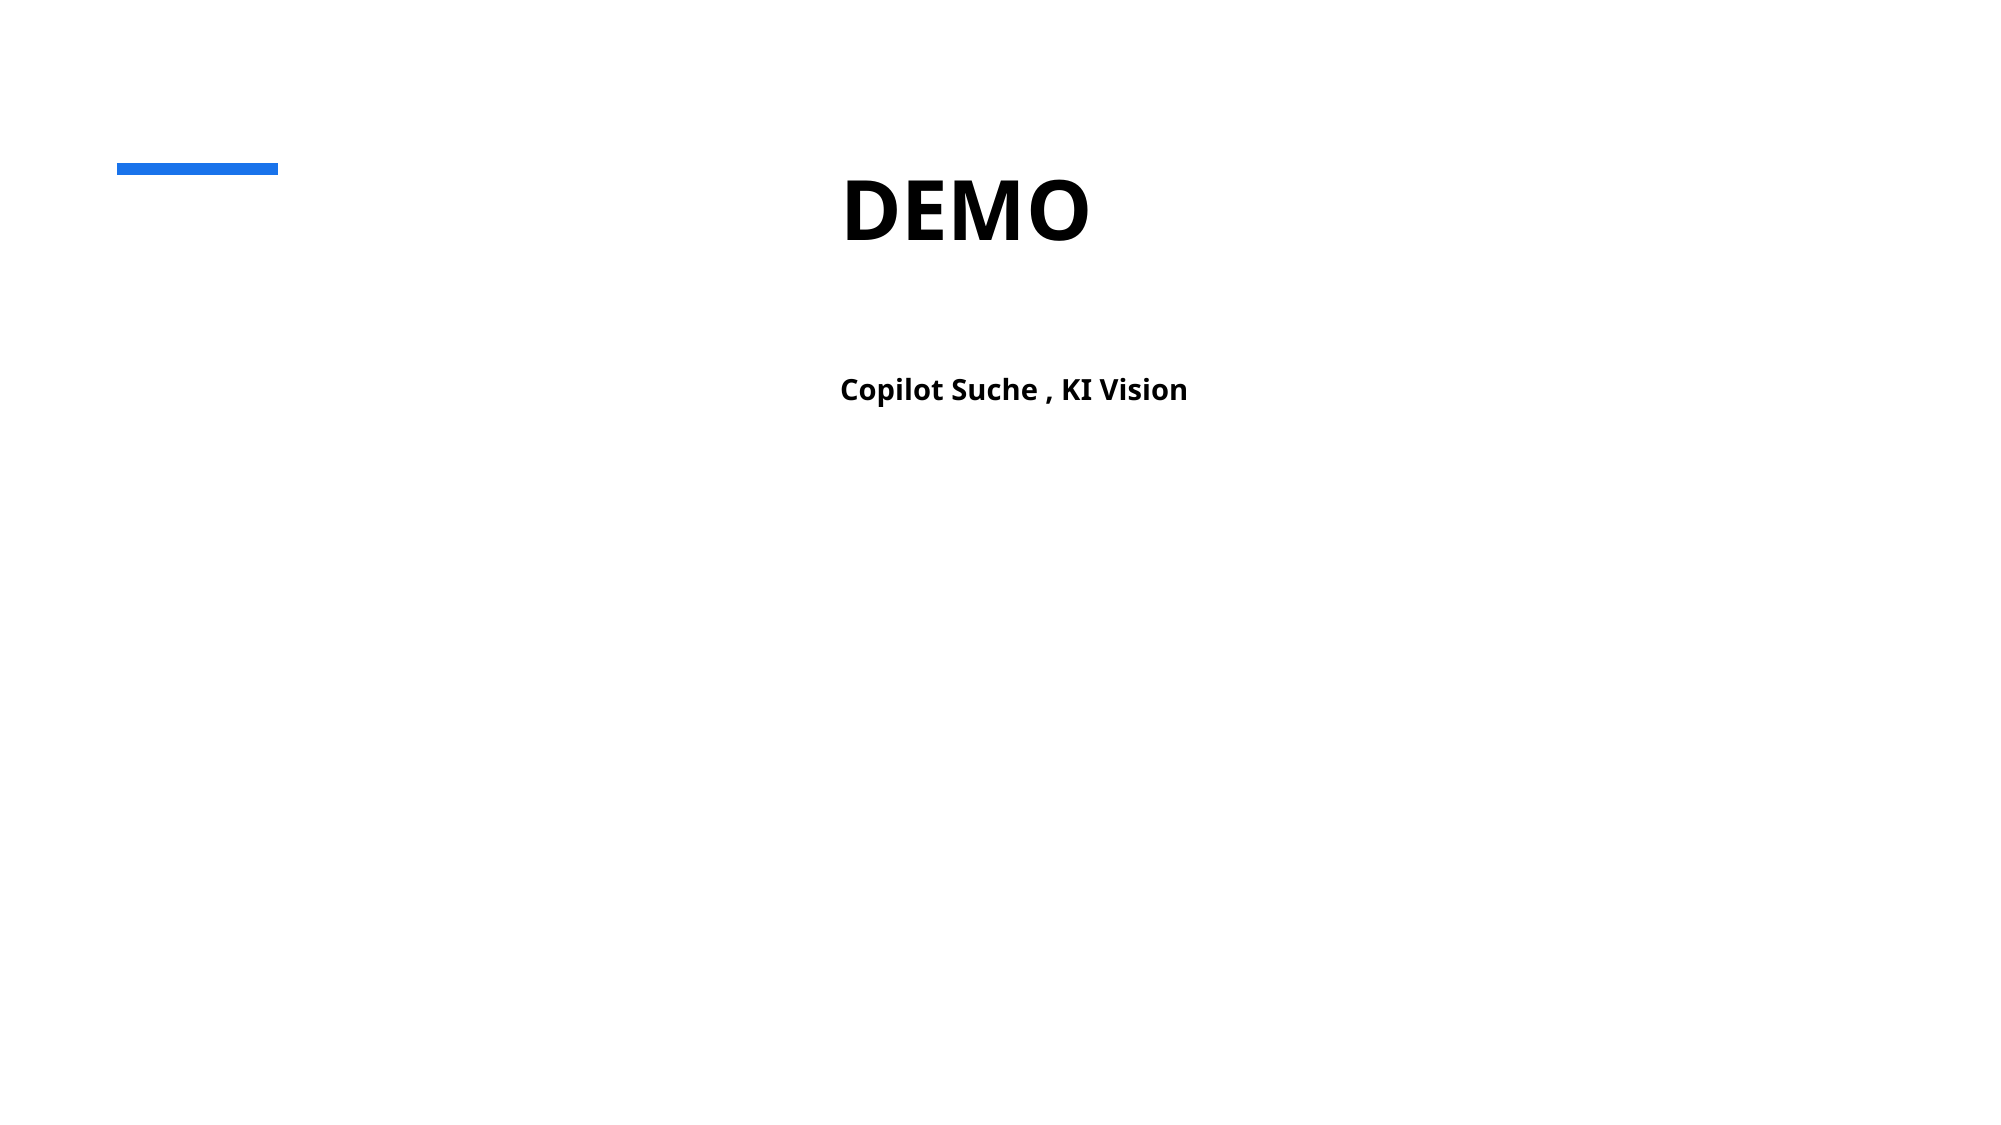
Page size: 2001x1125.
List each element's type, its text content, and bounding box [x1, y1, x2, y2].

list Copilot Suche , KI Vision [825, 356, 1892, 1034]
title DEMO [825, 149, 1892, 330]
